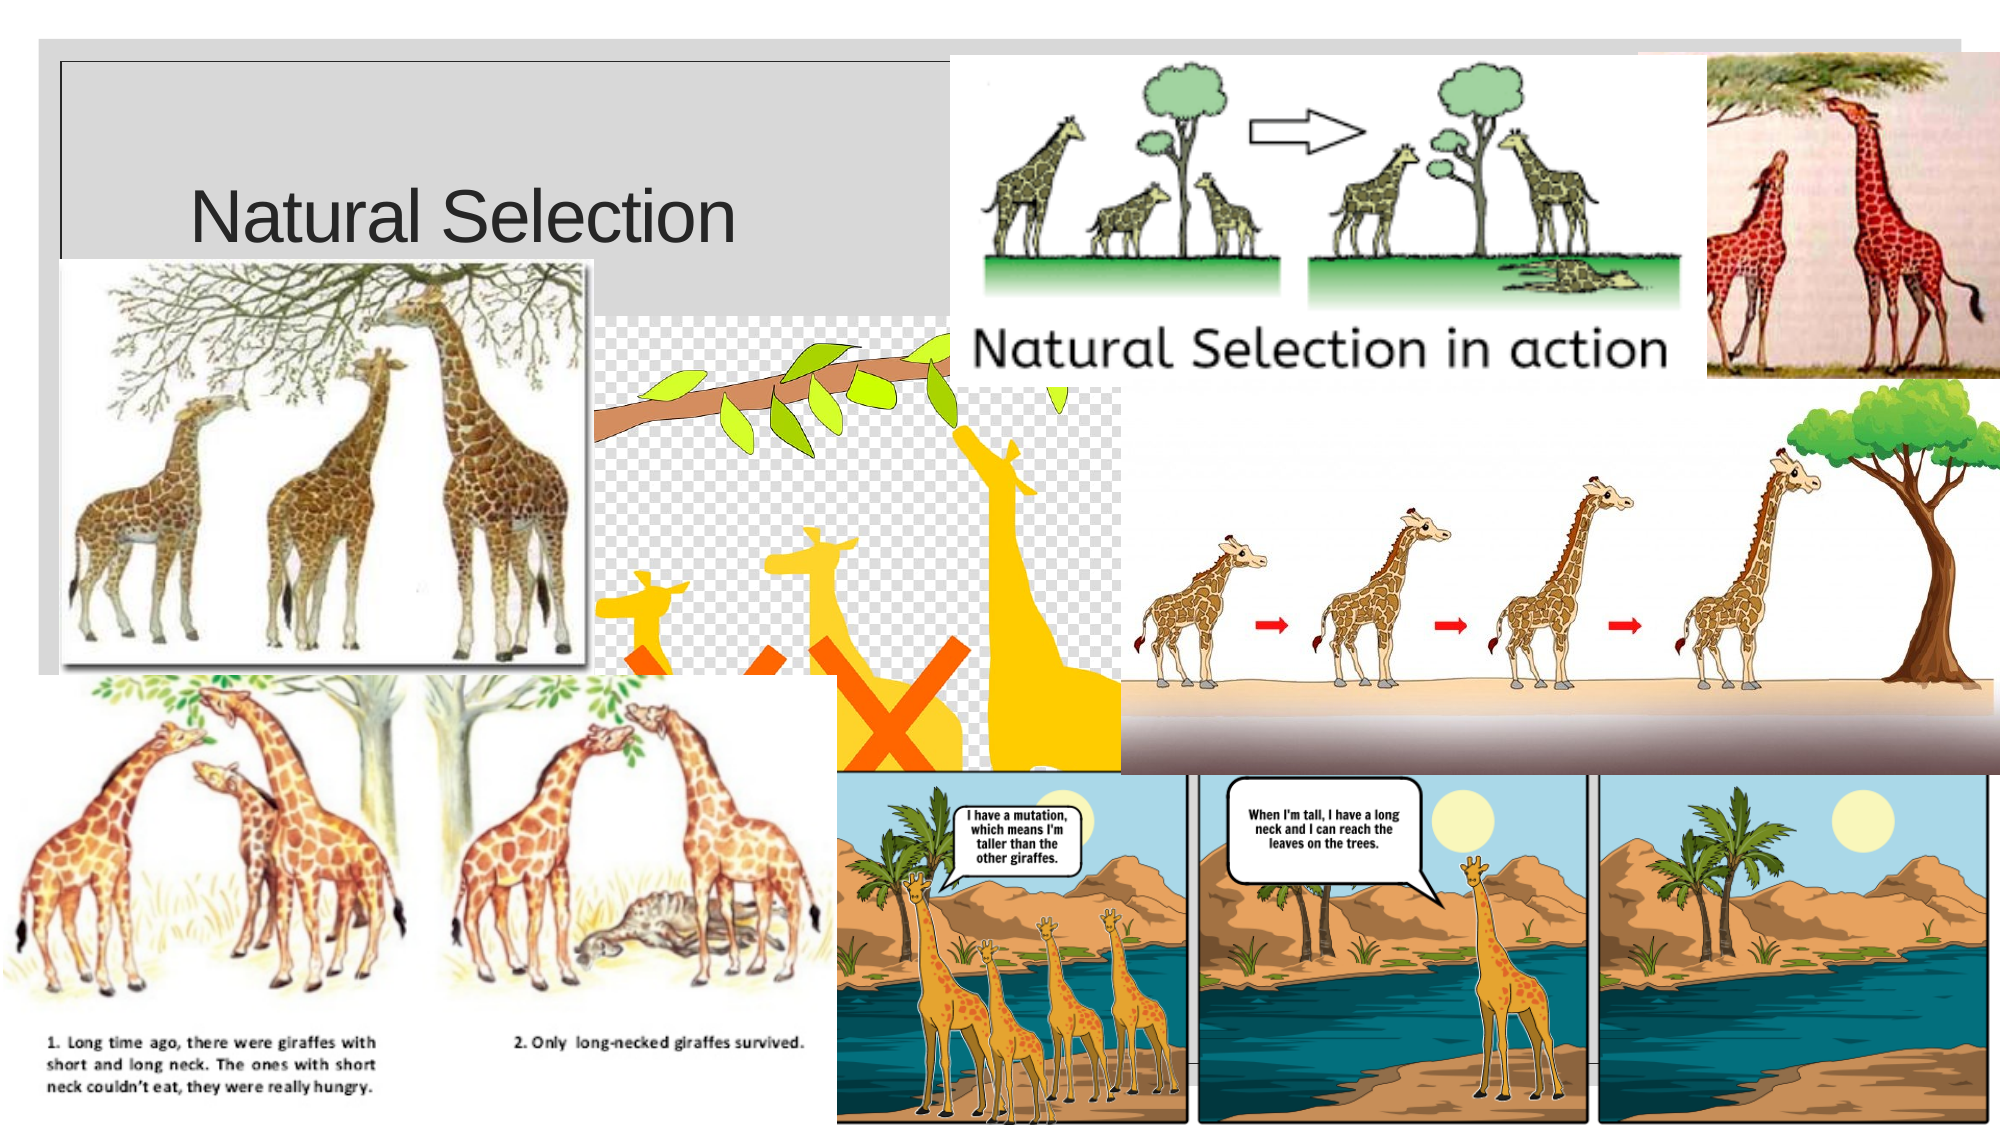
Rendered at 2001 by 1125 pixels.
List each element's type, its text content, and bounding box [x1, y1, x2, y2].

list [59, 259, 594, 671]
picture [3, 52, 2000, 1125]
title Natural Selection [174, 105, 944, 312]
